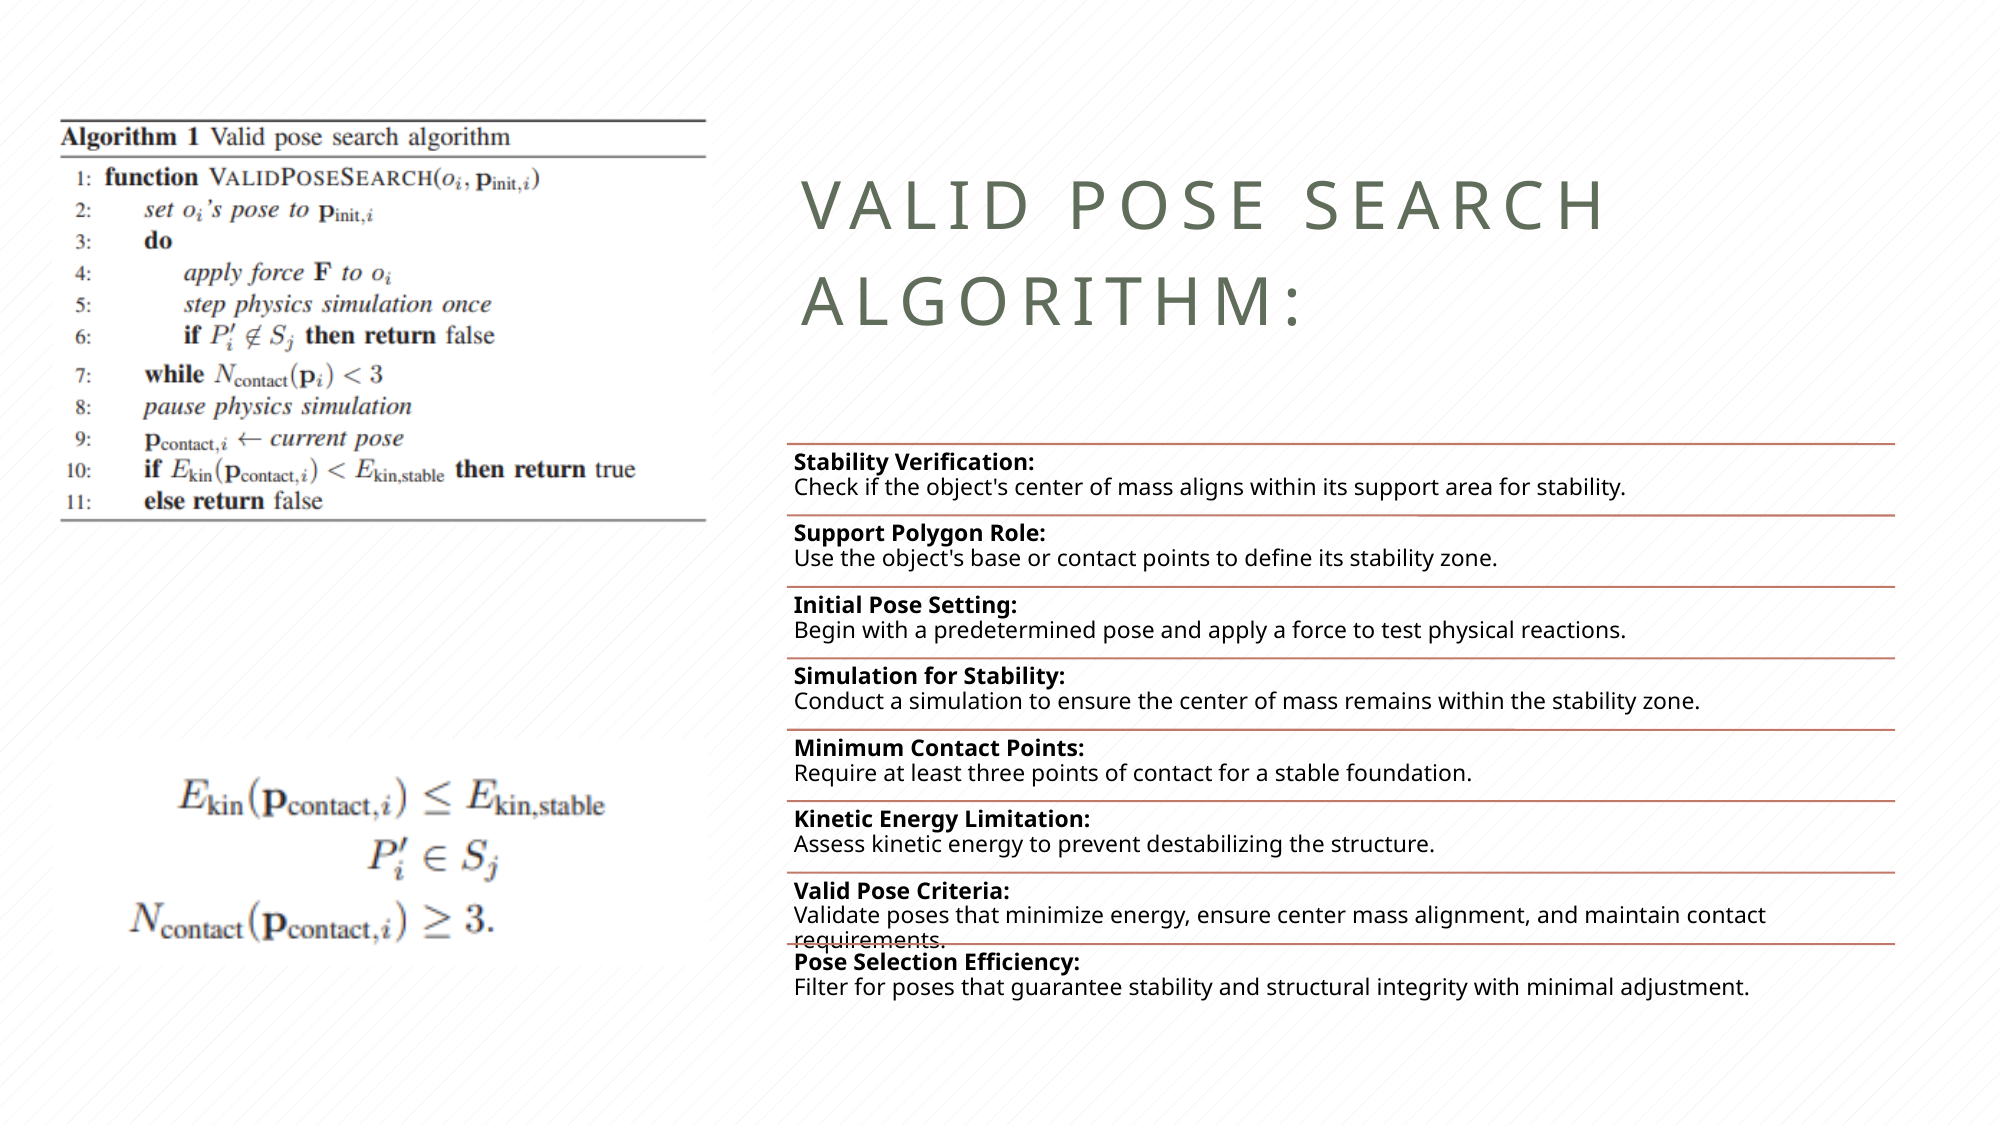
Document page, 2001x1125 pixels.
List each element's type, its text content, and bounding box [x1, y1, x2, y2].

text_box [786, 443, 1896, 1016]
picture [52, 116, 711, 525]
title Valid Pose Search Algorithm: [786, 53, 2000, 347]
picture [52, 739, 708, 966]
